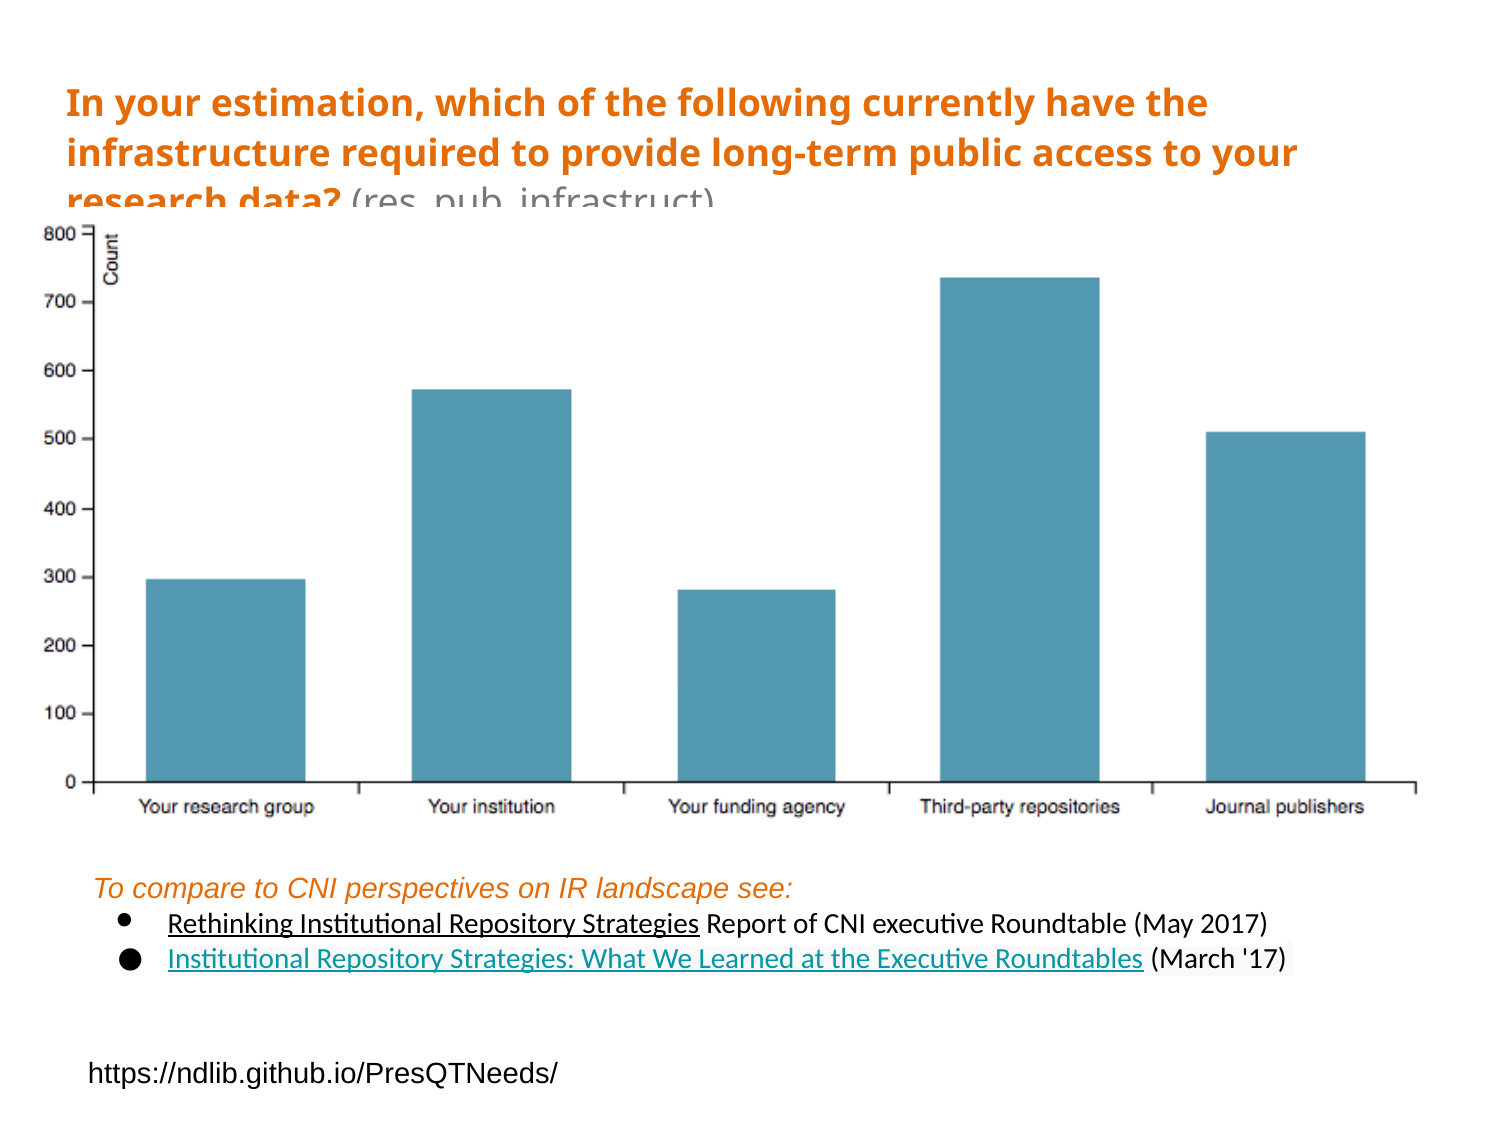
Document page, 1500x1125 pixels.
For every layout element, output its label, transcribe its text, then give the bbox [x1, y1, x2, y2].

title In your estimation, which of the following currently have the infrastructure required to provide long-term public access to your research data? (res_pub_infrastruct) \ [51, 59, 1449, 186]
picture [24, 207, 1490, 850]
text_box To compare to CNI perspectives on IR landscape see: Rethinking Institutional Repository Strategies Report of CNI executive Roundtable (May 2017) Institutional Repository Strategies: What We Learned at the Executive Roundtables (March '17) [77, 859, 1412, 1052]
text_box https://ndlib.github.io/PresQTNeeds/ [72, 1035, 1107, 1110]
